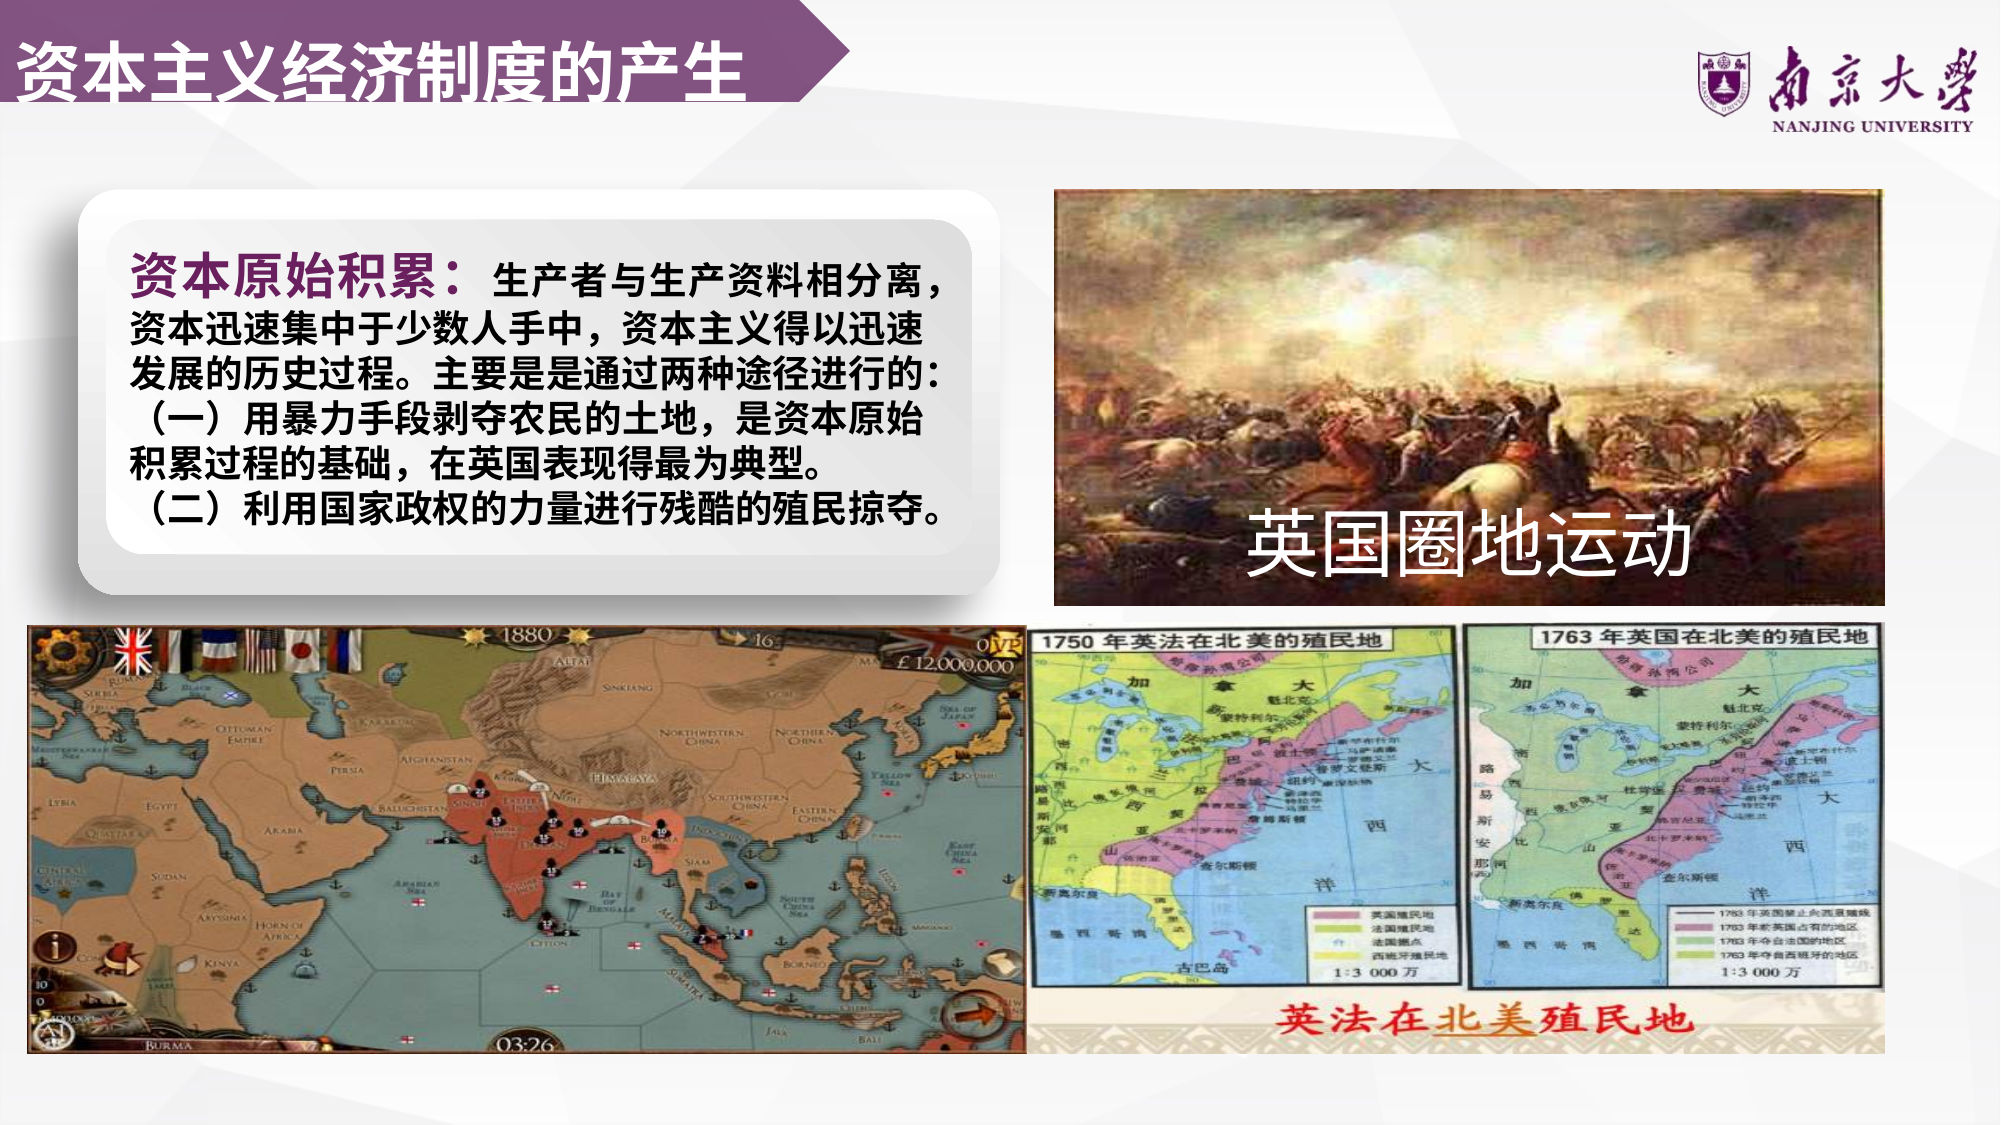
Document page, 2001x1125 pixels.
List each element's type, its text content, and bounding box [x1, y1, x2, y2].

picture [0, 0, 2001, 1125]
text_box 资本主义经济制度的产生 [0, 0, 852, 103]
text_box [77, 189, 1000, 595]
